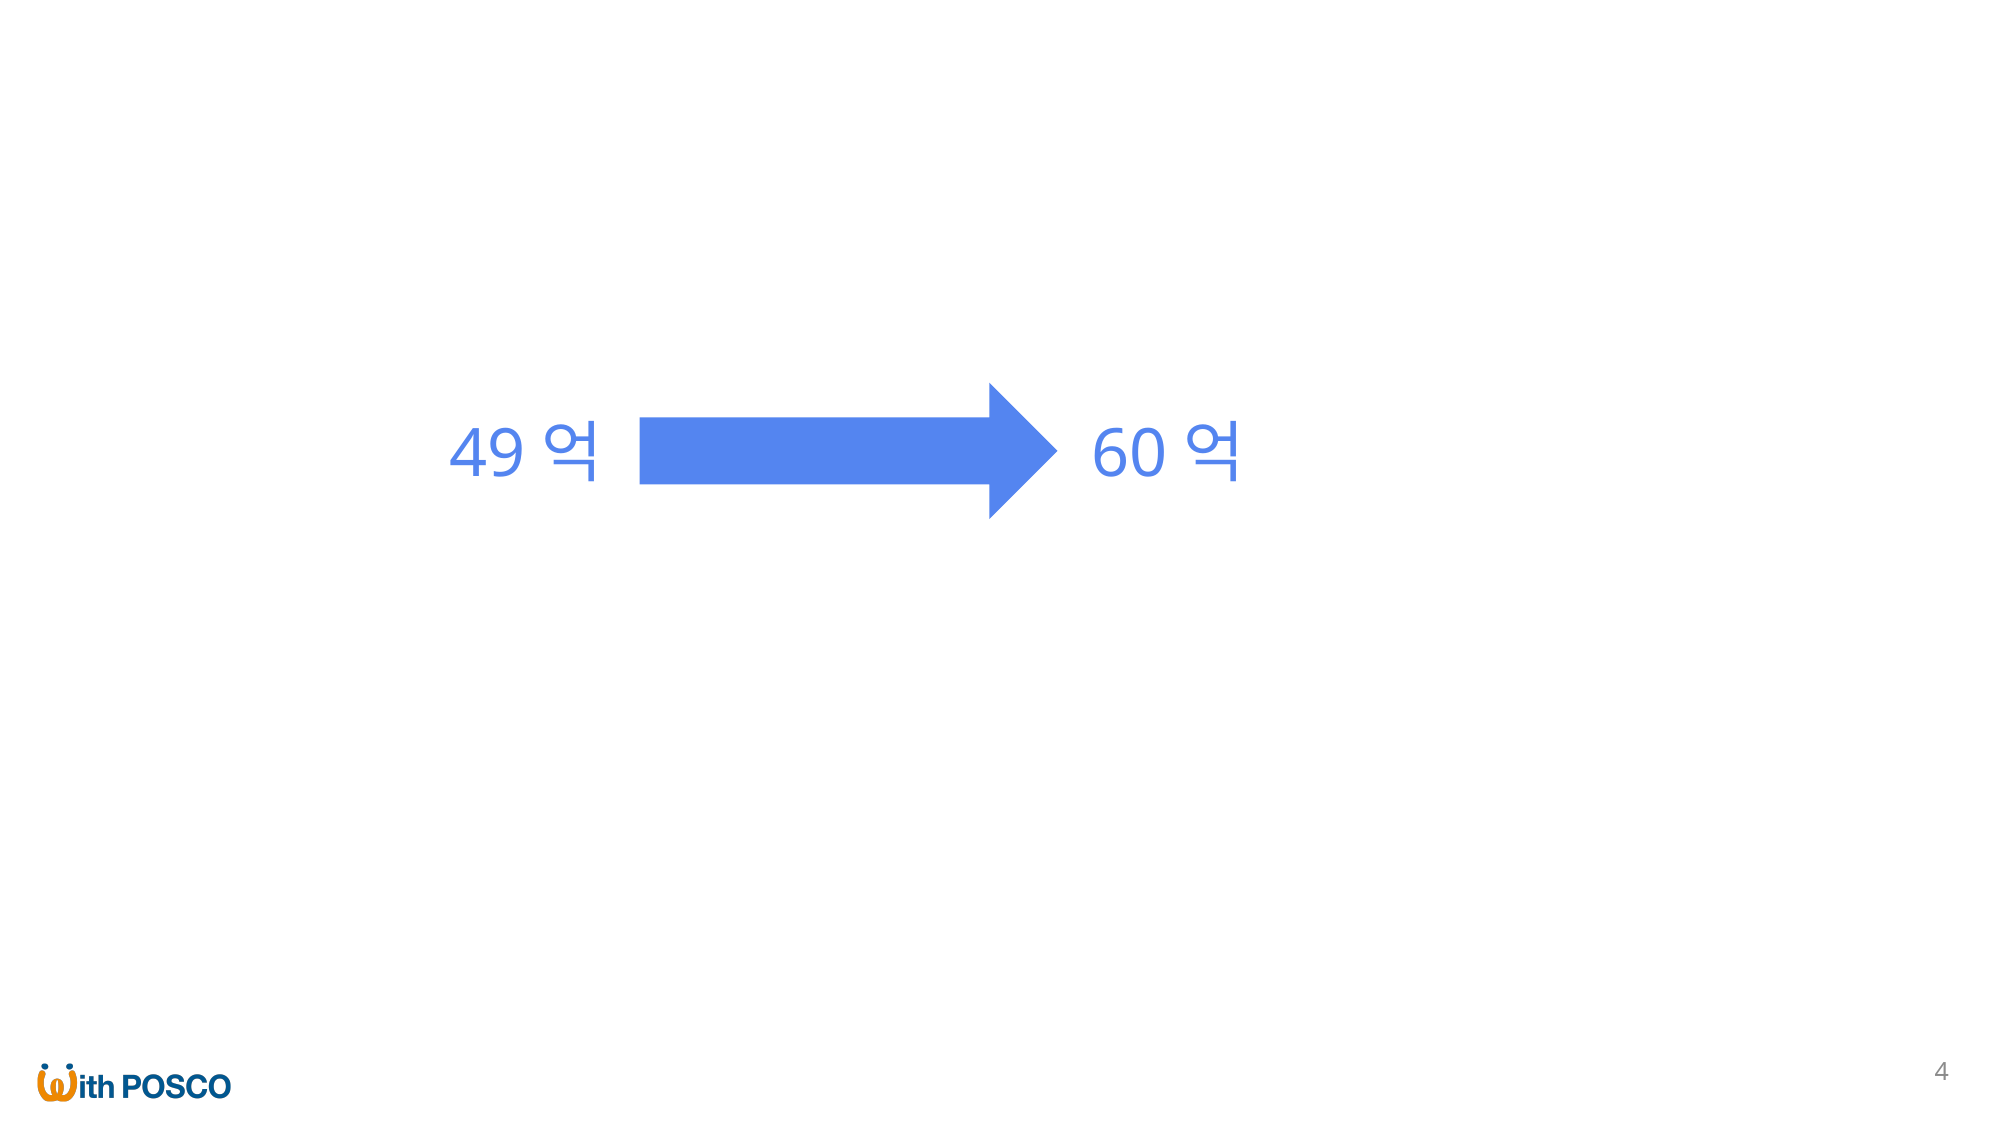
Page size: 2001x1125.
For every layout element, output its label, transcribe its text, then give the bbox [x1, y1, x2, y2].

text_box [434, 390, 1274, 512]
slide_number 4 [1839, 1042, 1964, 1103]
picture [36, 1062, 232, 1103]
